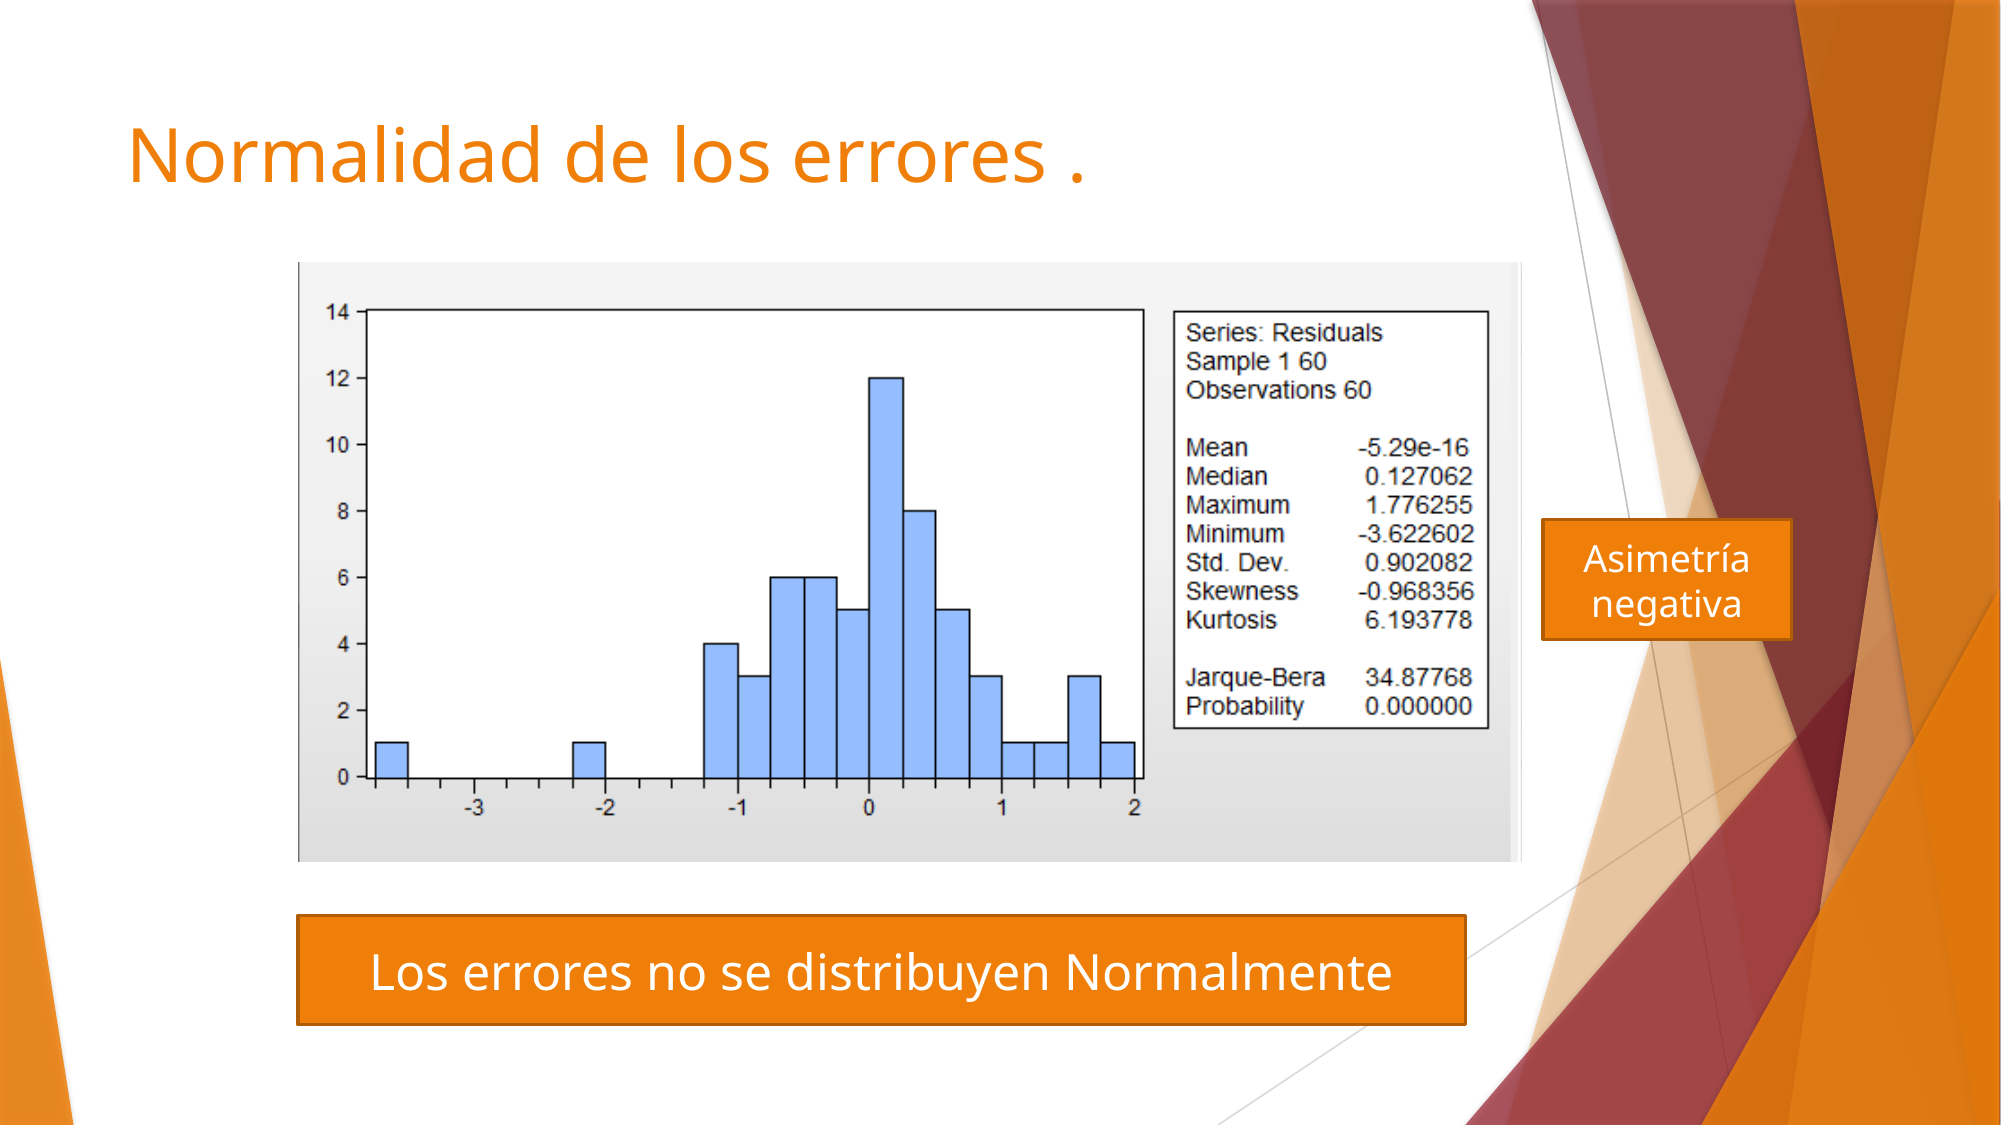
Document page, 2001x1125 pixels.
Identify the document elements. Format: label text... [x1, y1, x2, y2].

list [297, 262, 1522, 863]
text_box Los errores no se distribuyen Normalmente [296, 914, 1467, 1026]
text_box Asimetría negativa [1541, 518, 1793, 641]
